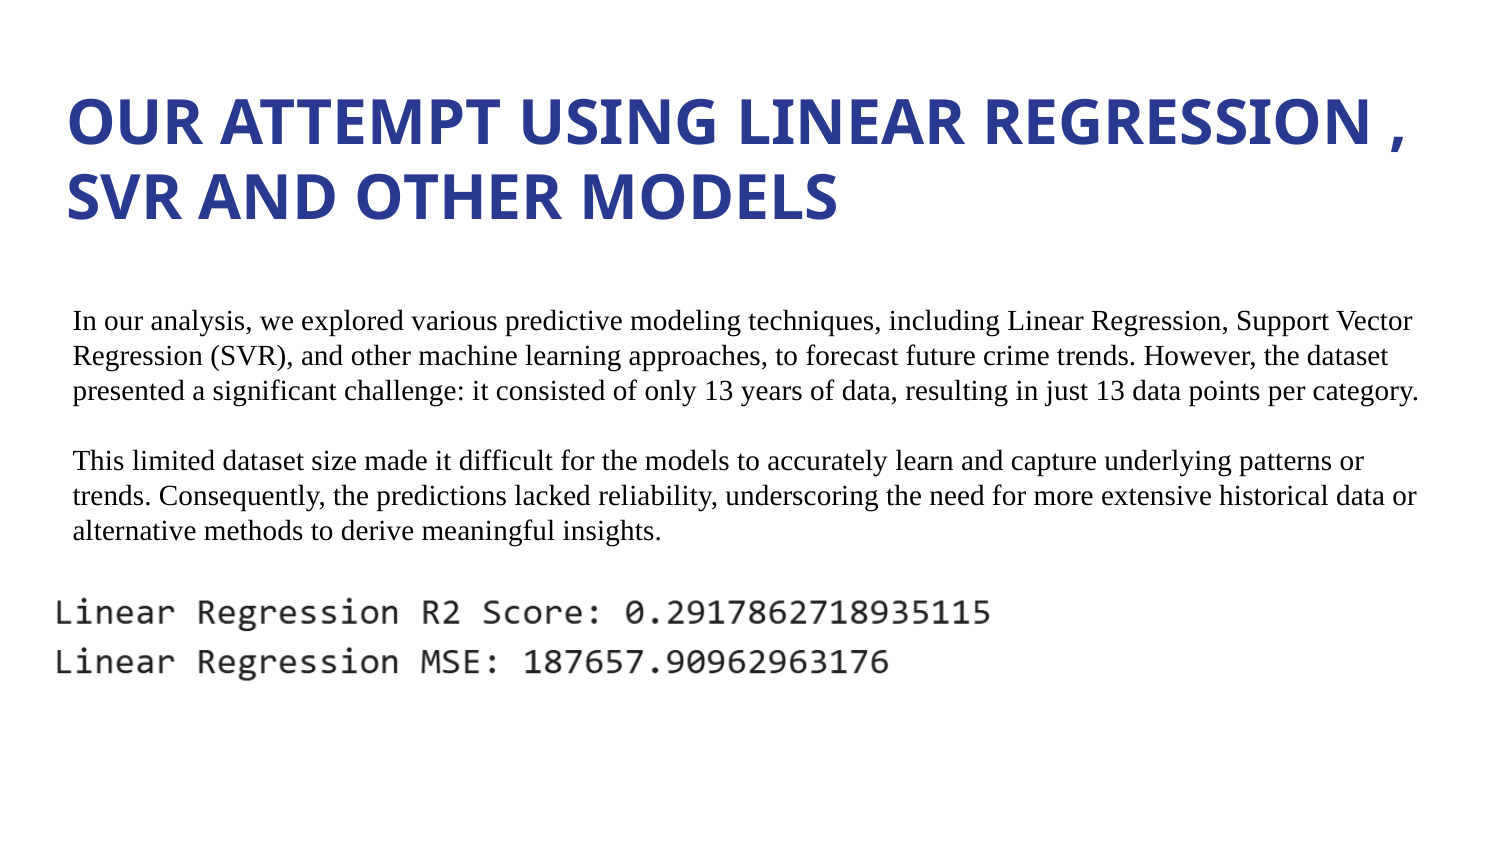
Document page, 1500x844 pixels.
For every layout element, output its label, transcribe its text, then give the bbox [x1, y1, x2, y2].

title OUR ATTEMPT USING LINEAR REGRESSION , SVR AND OTHER MODELS [51, 67, 1449, 167]
picture [24, 588, 1031, 690]
text_box In our analysis, we explored various predictive modeling techniques, including Linear Regression, Support Vector Regression (SVR), and other machine learning approaches, to forecast future crime trends. However, the dataset presented a significant challenge: it consisted of only 13 years of data, resulting in just 13 data points per category. This limited dataset size made it difficult for the models to accurately learn and capture underlying patterns or trends. Consequently, the predictions lacked reliability, underscoring the need for more extensive historical data or alternative methods to derive meaningful insights. [57, 286, 1443, 562]
